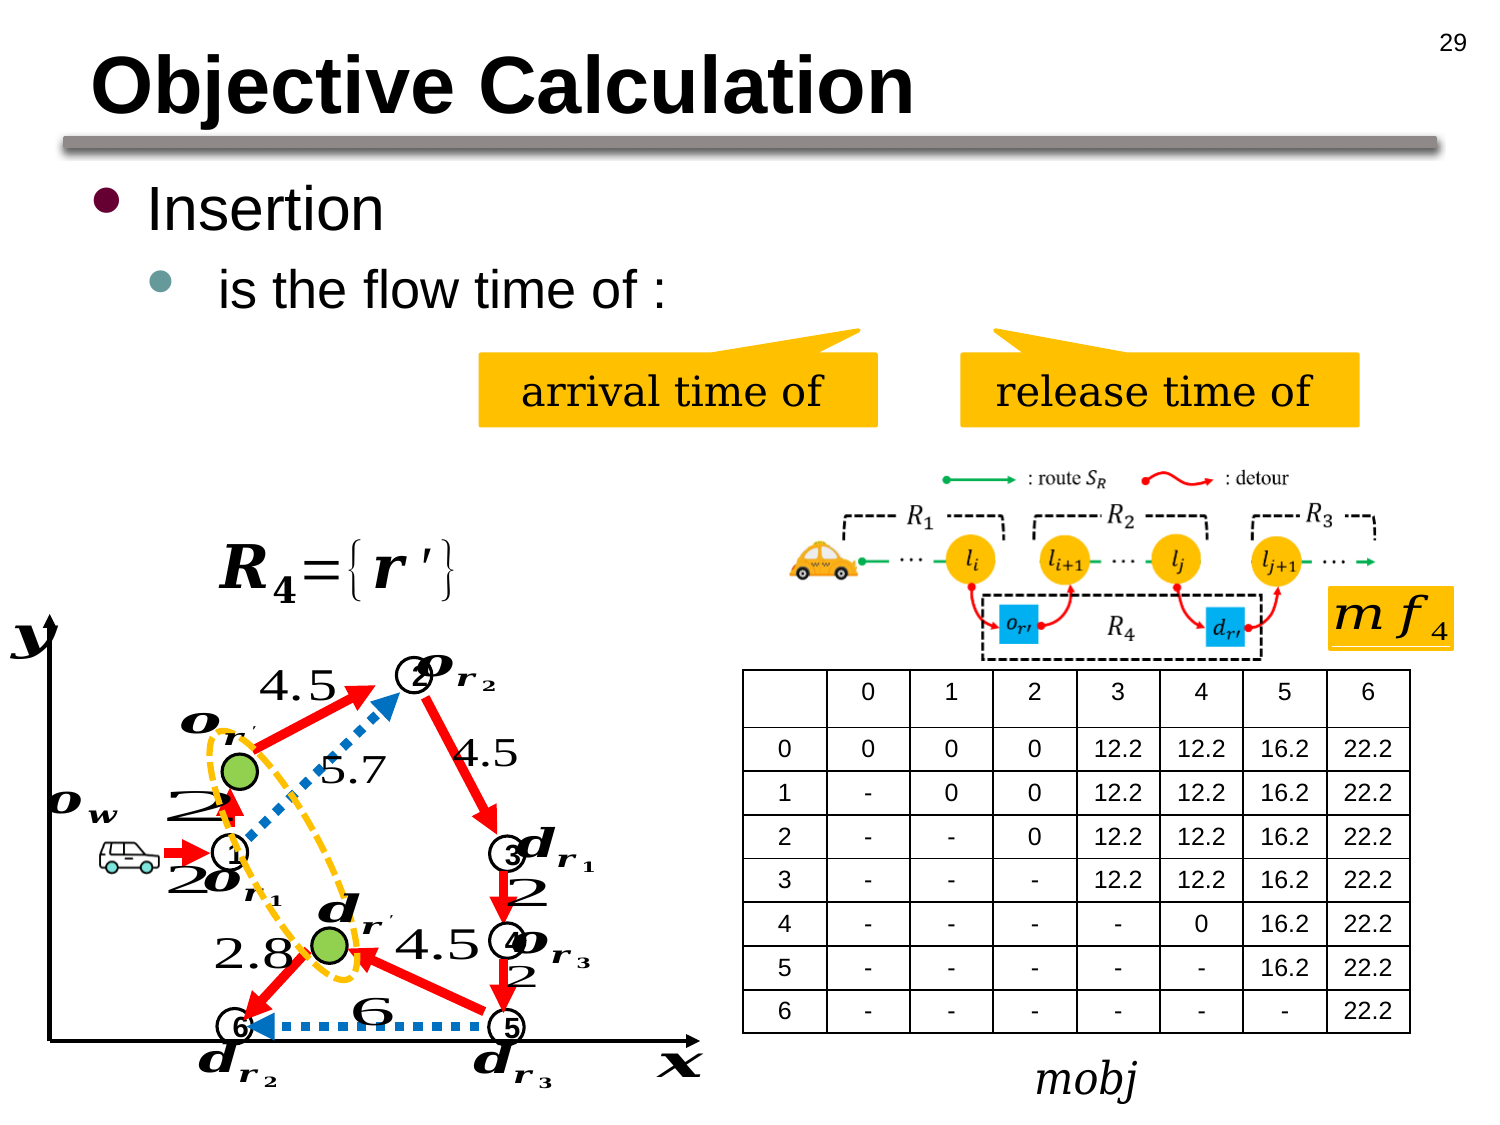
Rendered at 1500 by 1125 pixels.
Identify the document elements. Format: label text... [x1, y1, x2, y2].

title Objective Calculation [75, 20, 1425, 138]
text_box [381, 691, 401, 728]
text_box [347, 948, 485, 1012]
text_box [242, 949, 309, 1021]
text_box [252, 685, 376, 751]
picture [785, 458, 1385, 662]
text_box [164, 729, 554, 1036]
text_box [424, 696, 498, 728]
text_box 2 [394, 655, 434, 695]
picture [98, 829, 161, 887]
slide_number 29 [1131, 18, 1483, 62]
